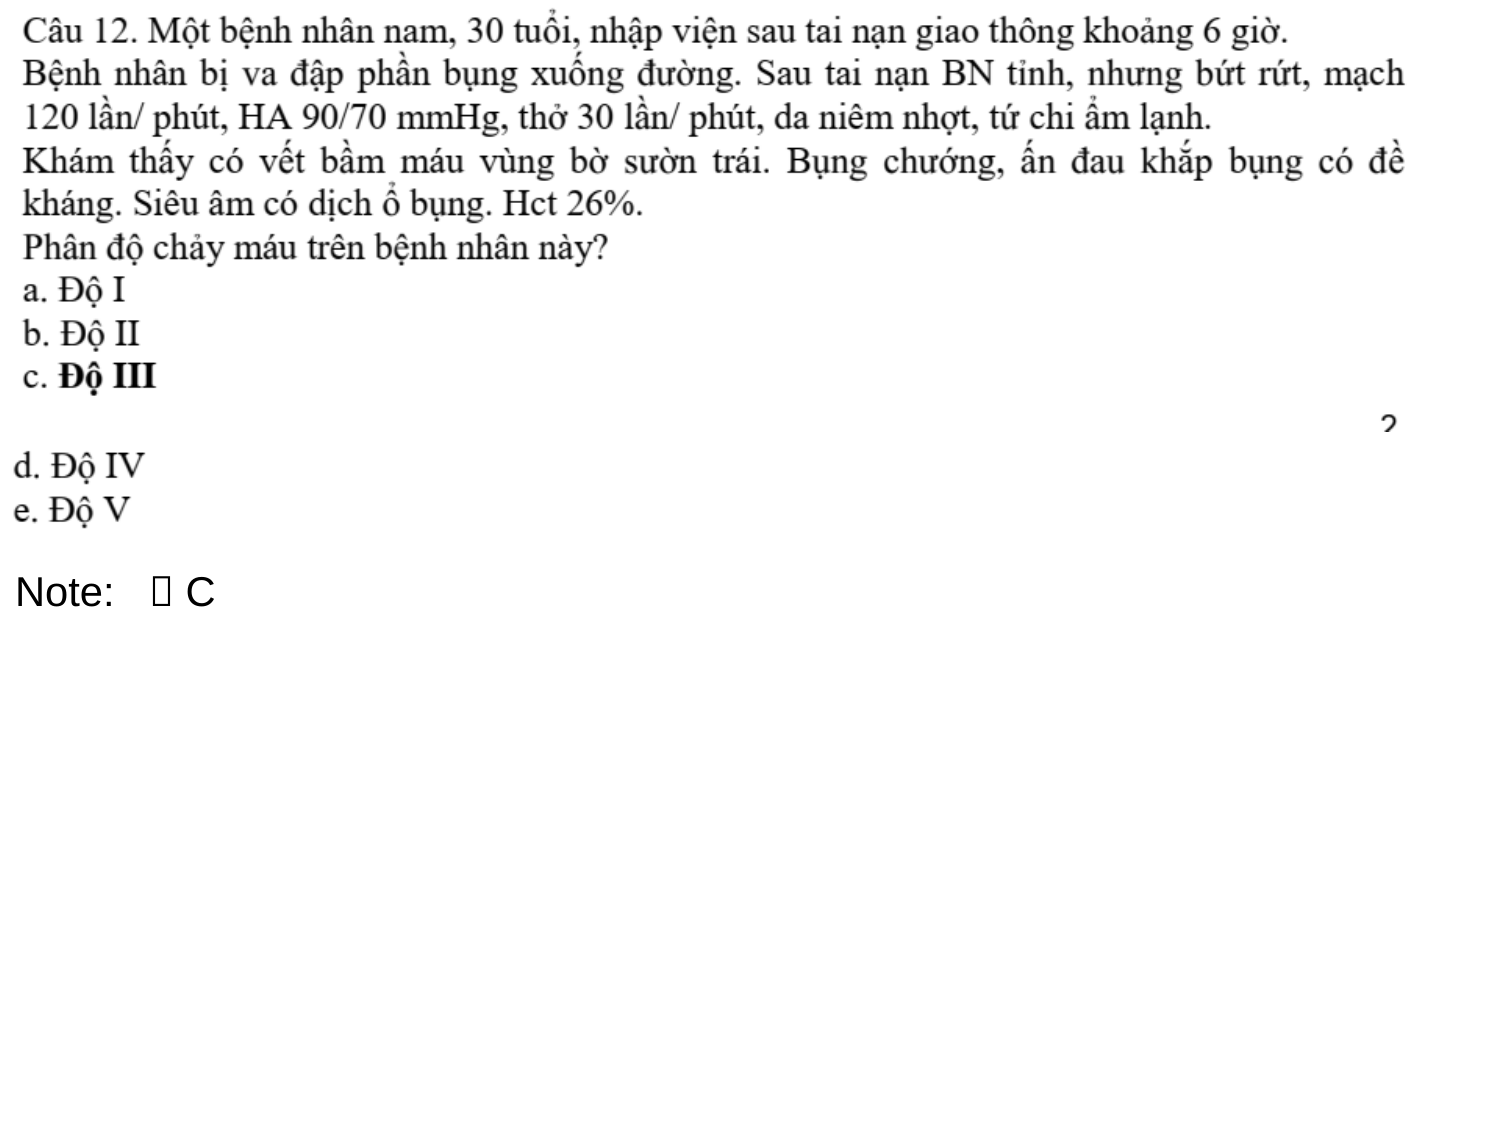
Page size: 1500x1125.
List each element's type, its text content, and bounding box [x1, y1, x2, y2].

picture [0, 0, 1430, 544]
subtitle Note:  C [0, 562, 1500, 1094]
